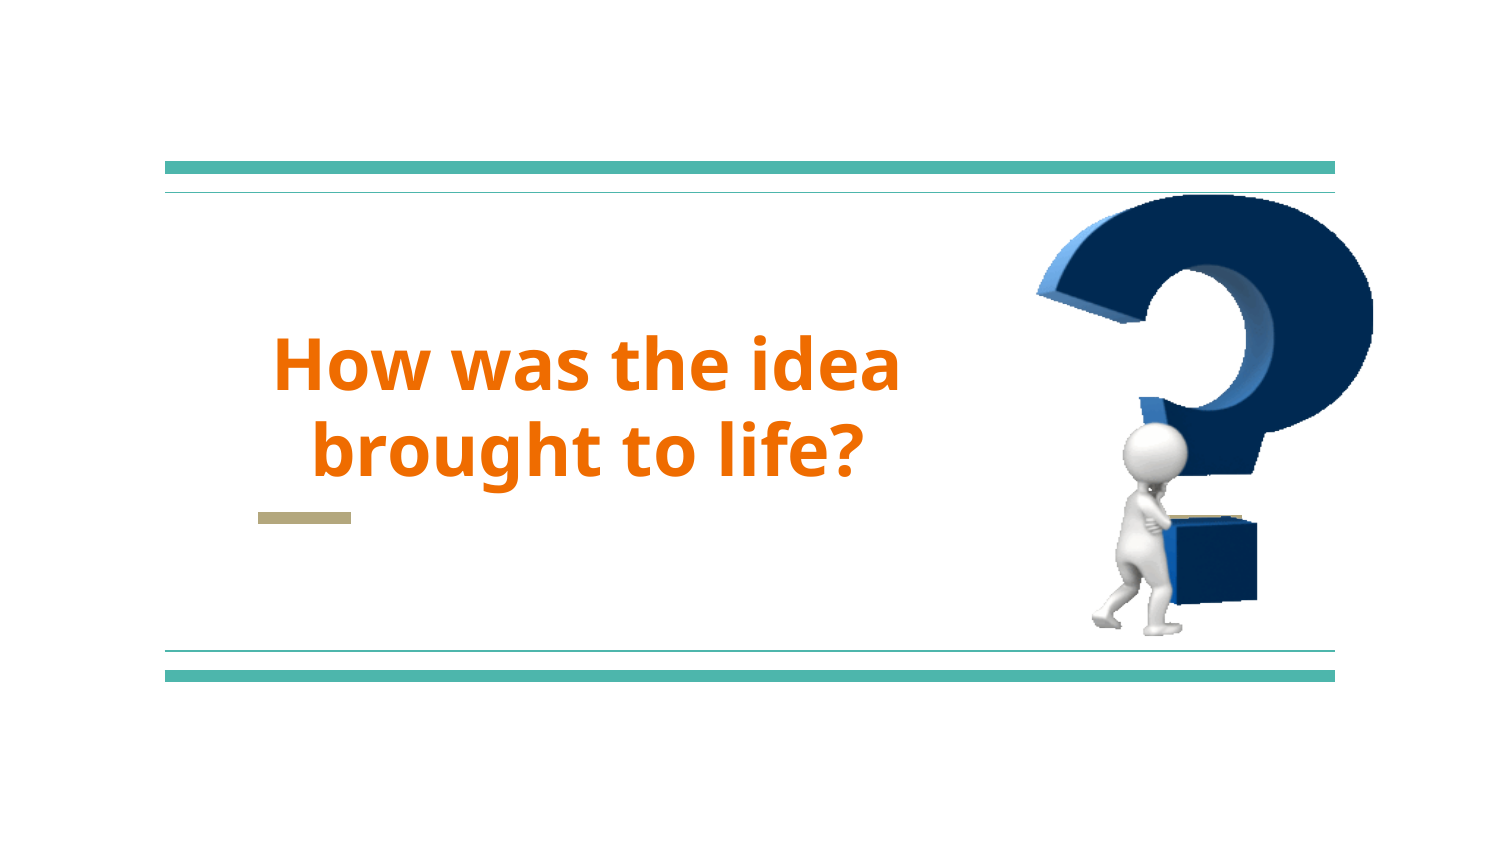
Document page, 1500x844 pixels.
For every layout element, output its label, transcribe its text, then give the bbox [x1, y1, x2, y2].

picture [979, 180, 1419, 676]
title How was the idea brought to life? [164, 215, 974, 507]
